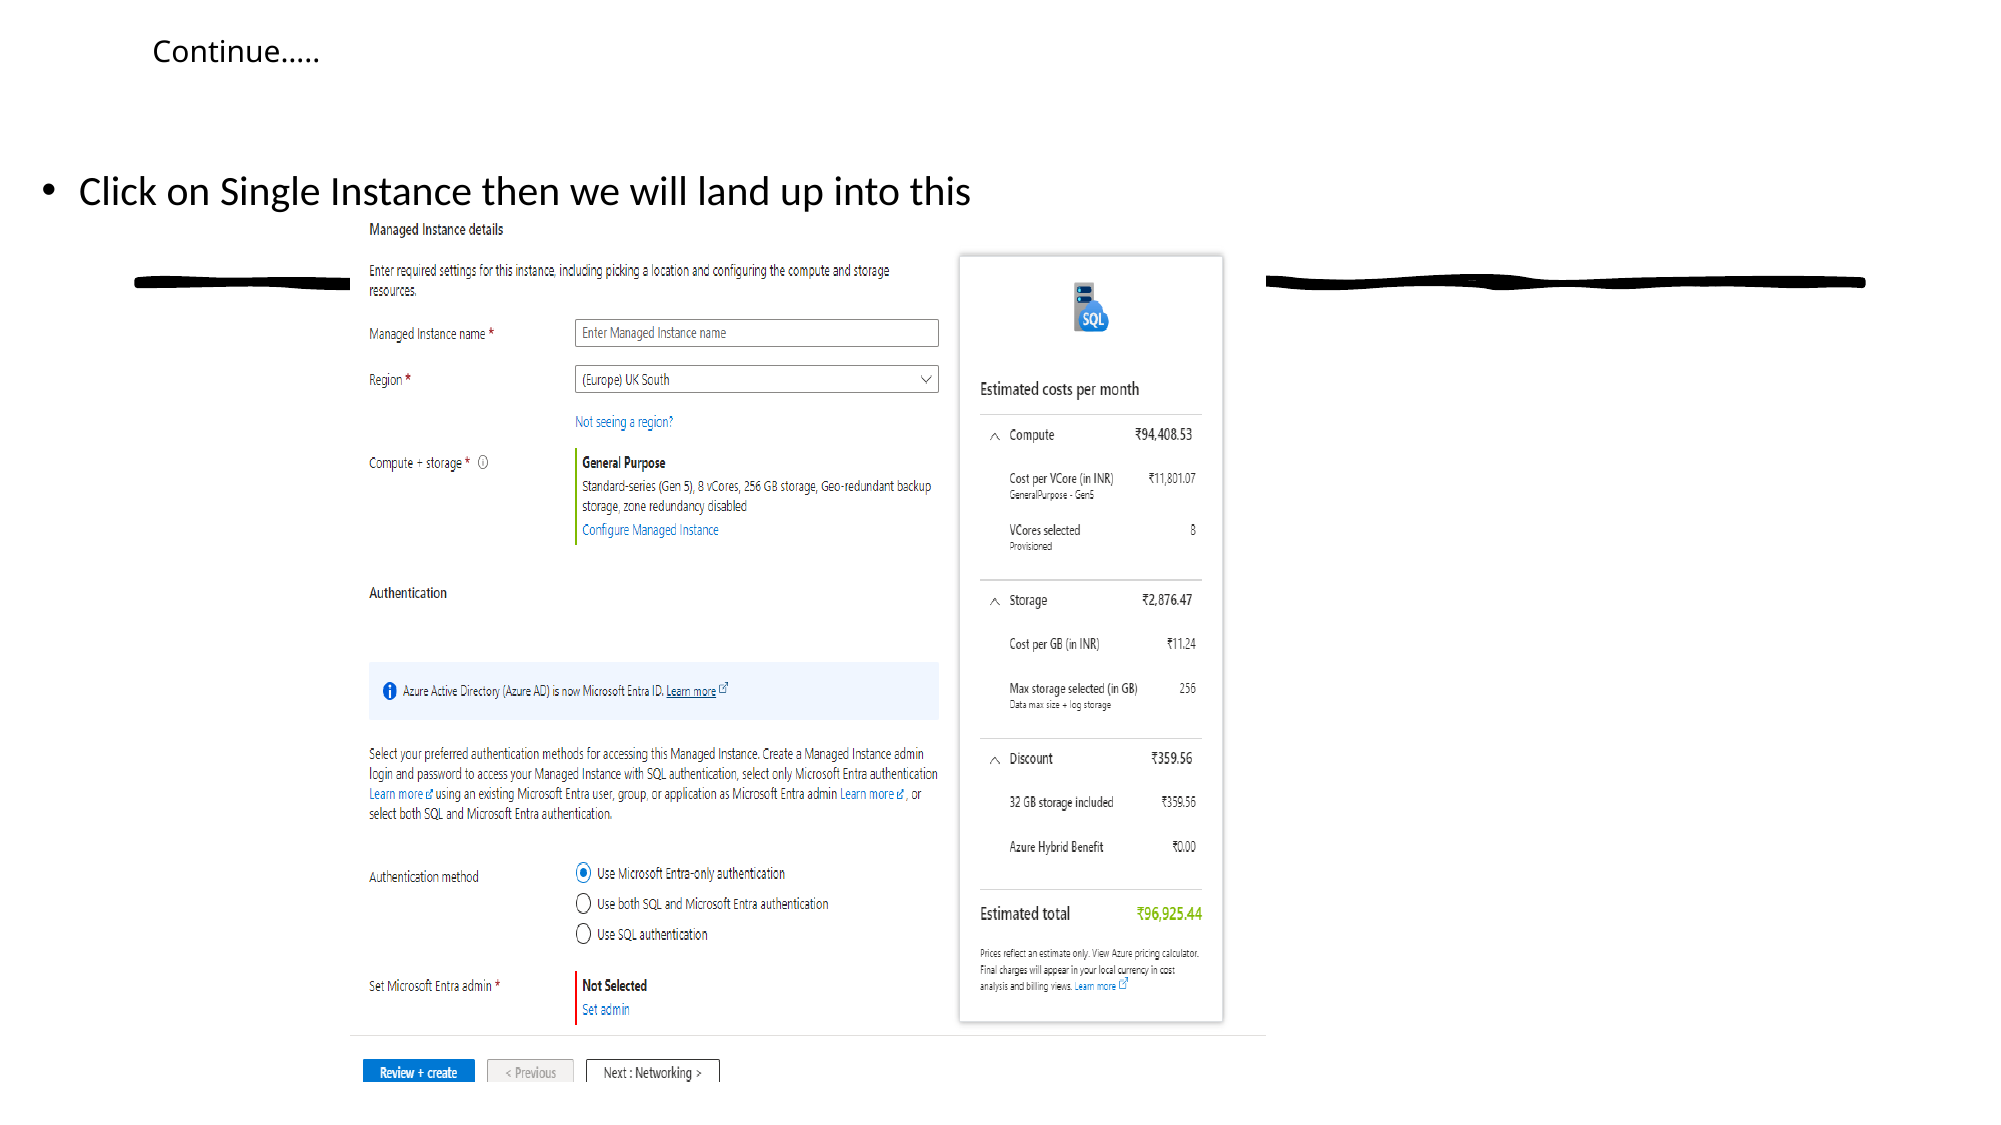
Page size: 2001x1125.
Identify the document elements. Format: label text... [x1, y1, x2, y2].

list Click on Single Instance then we will land up into this [26, 151, 1935, 1101]
title Continue….. [137, 24, 1863, 76]
picture [349, 213, 1266, 1082]
